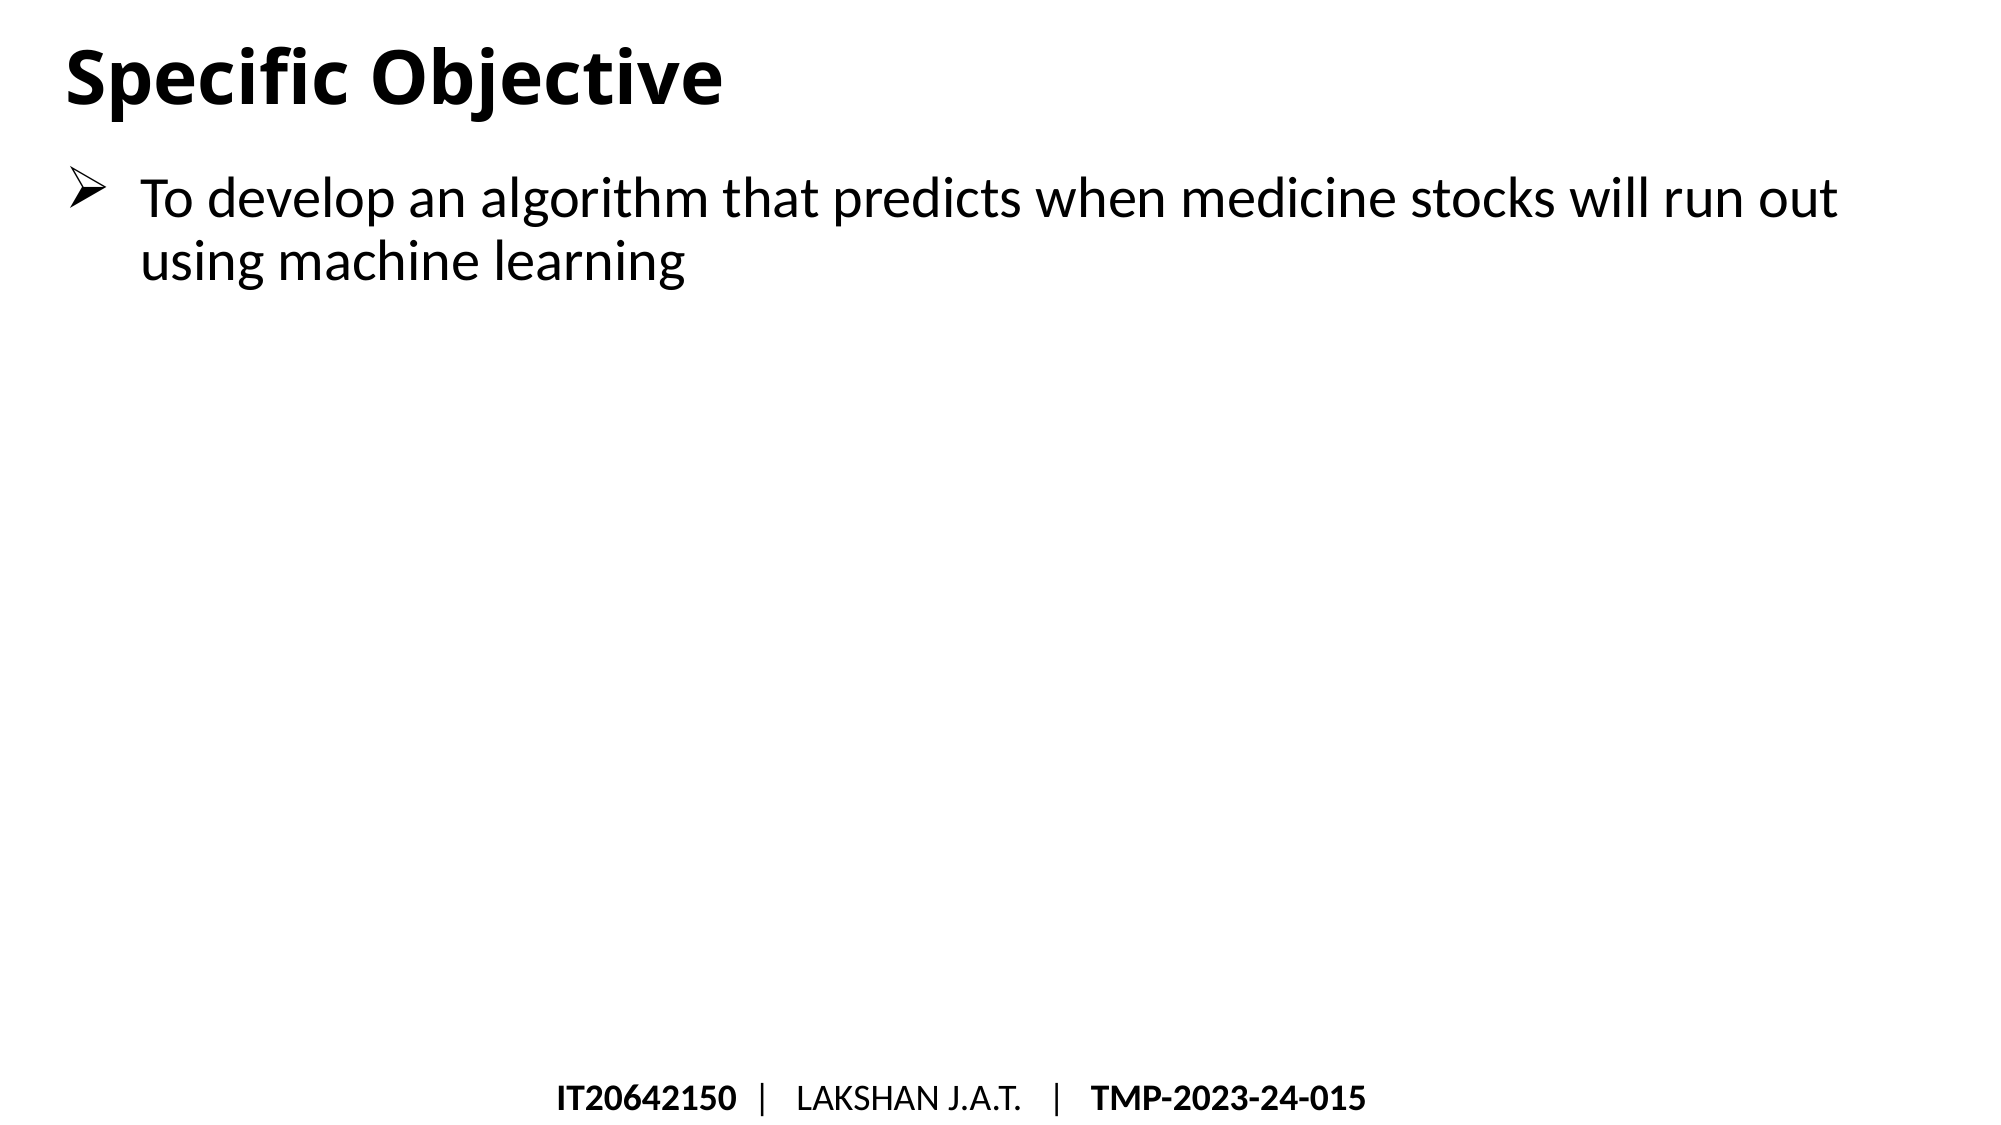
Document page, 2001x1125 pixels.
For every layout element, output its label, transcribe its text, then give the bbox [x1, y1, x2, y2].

list To develop an algorithm that predicts when medicine stocks will run out using machine learning [50, 159, 1983, 403]
title Specific Objective [50, 37, 1967, 159]
text_box IT20642150 | LAKSHAN J.A.T. | TMP-2023-24-015 [540, 1064, 1660, 1125]
